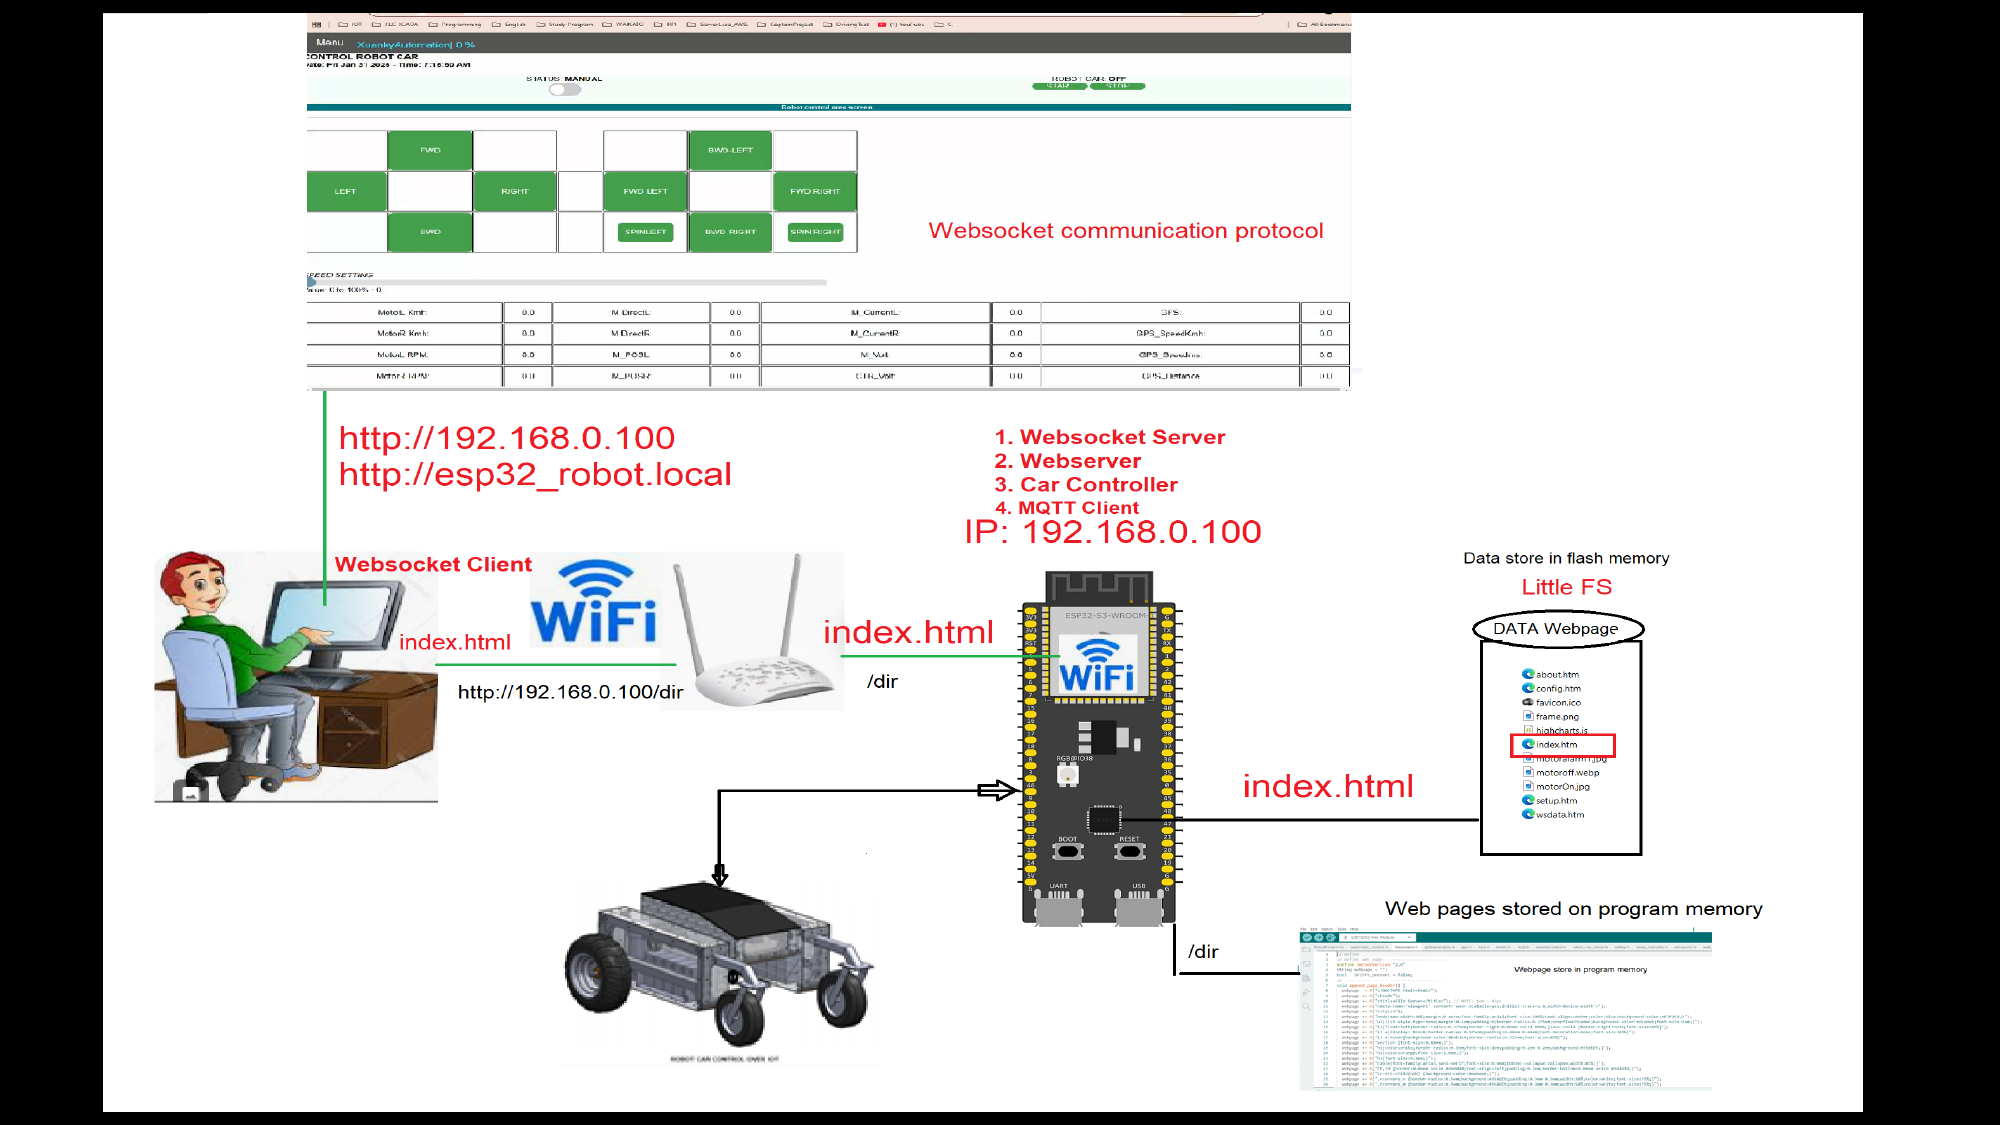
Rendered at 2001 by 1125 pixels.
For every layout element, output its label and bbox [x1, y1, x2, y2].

list [103, 13, 1863, 1112]
